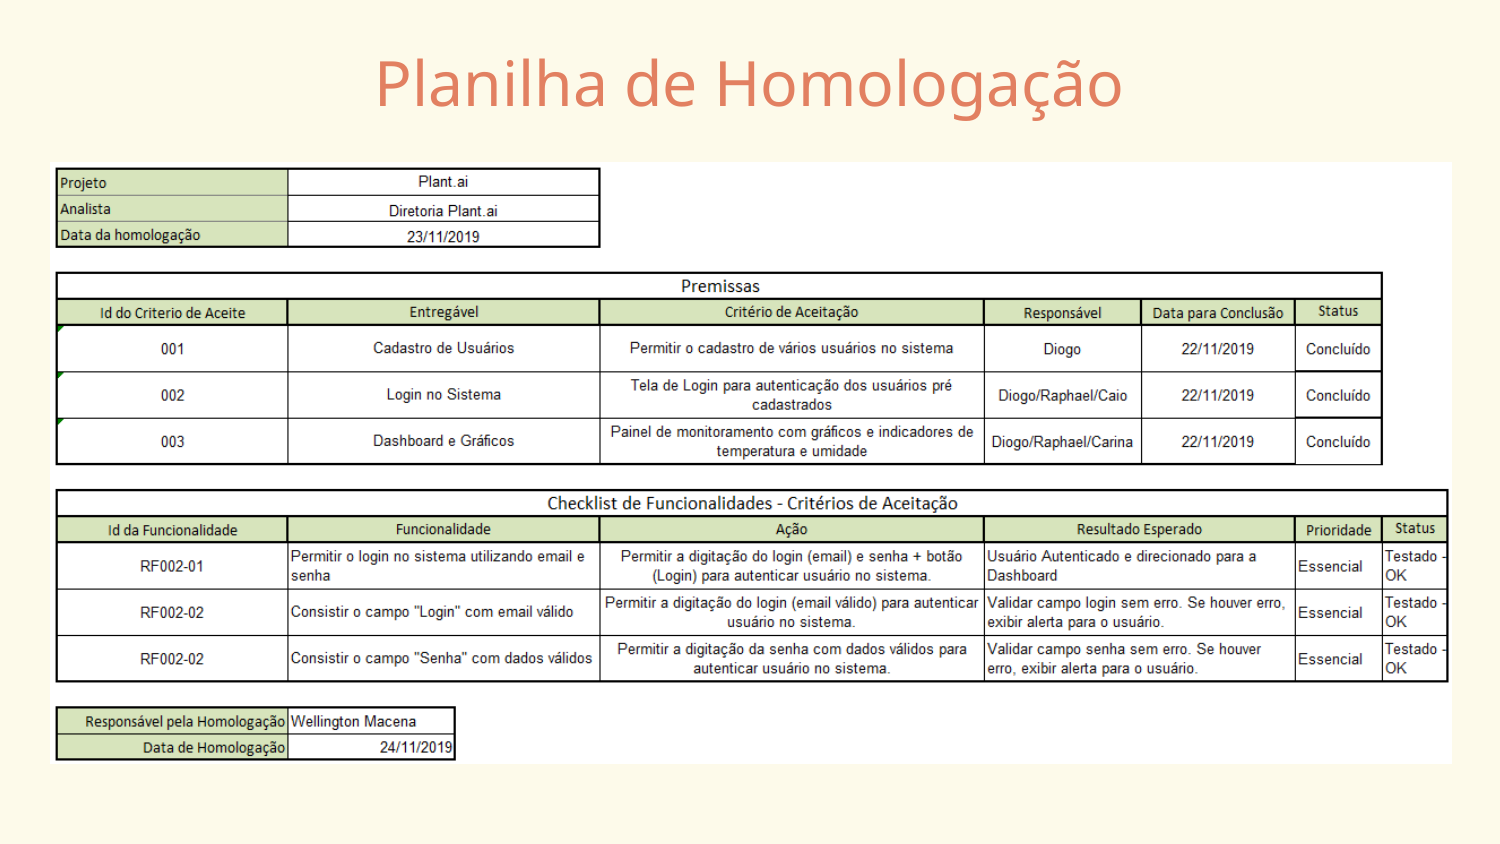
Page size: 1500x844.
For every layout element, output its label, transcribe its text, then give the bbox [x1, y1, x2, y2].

picture [49, 162, 1452, 764]
title Planilha de Homologação [0, 34, 1500, 129]
